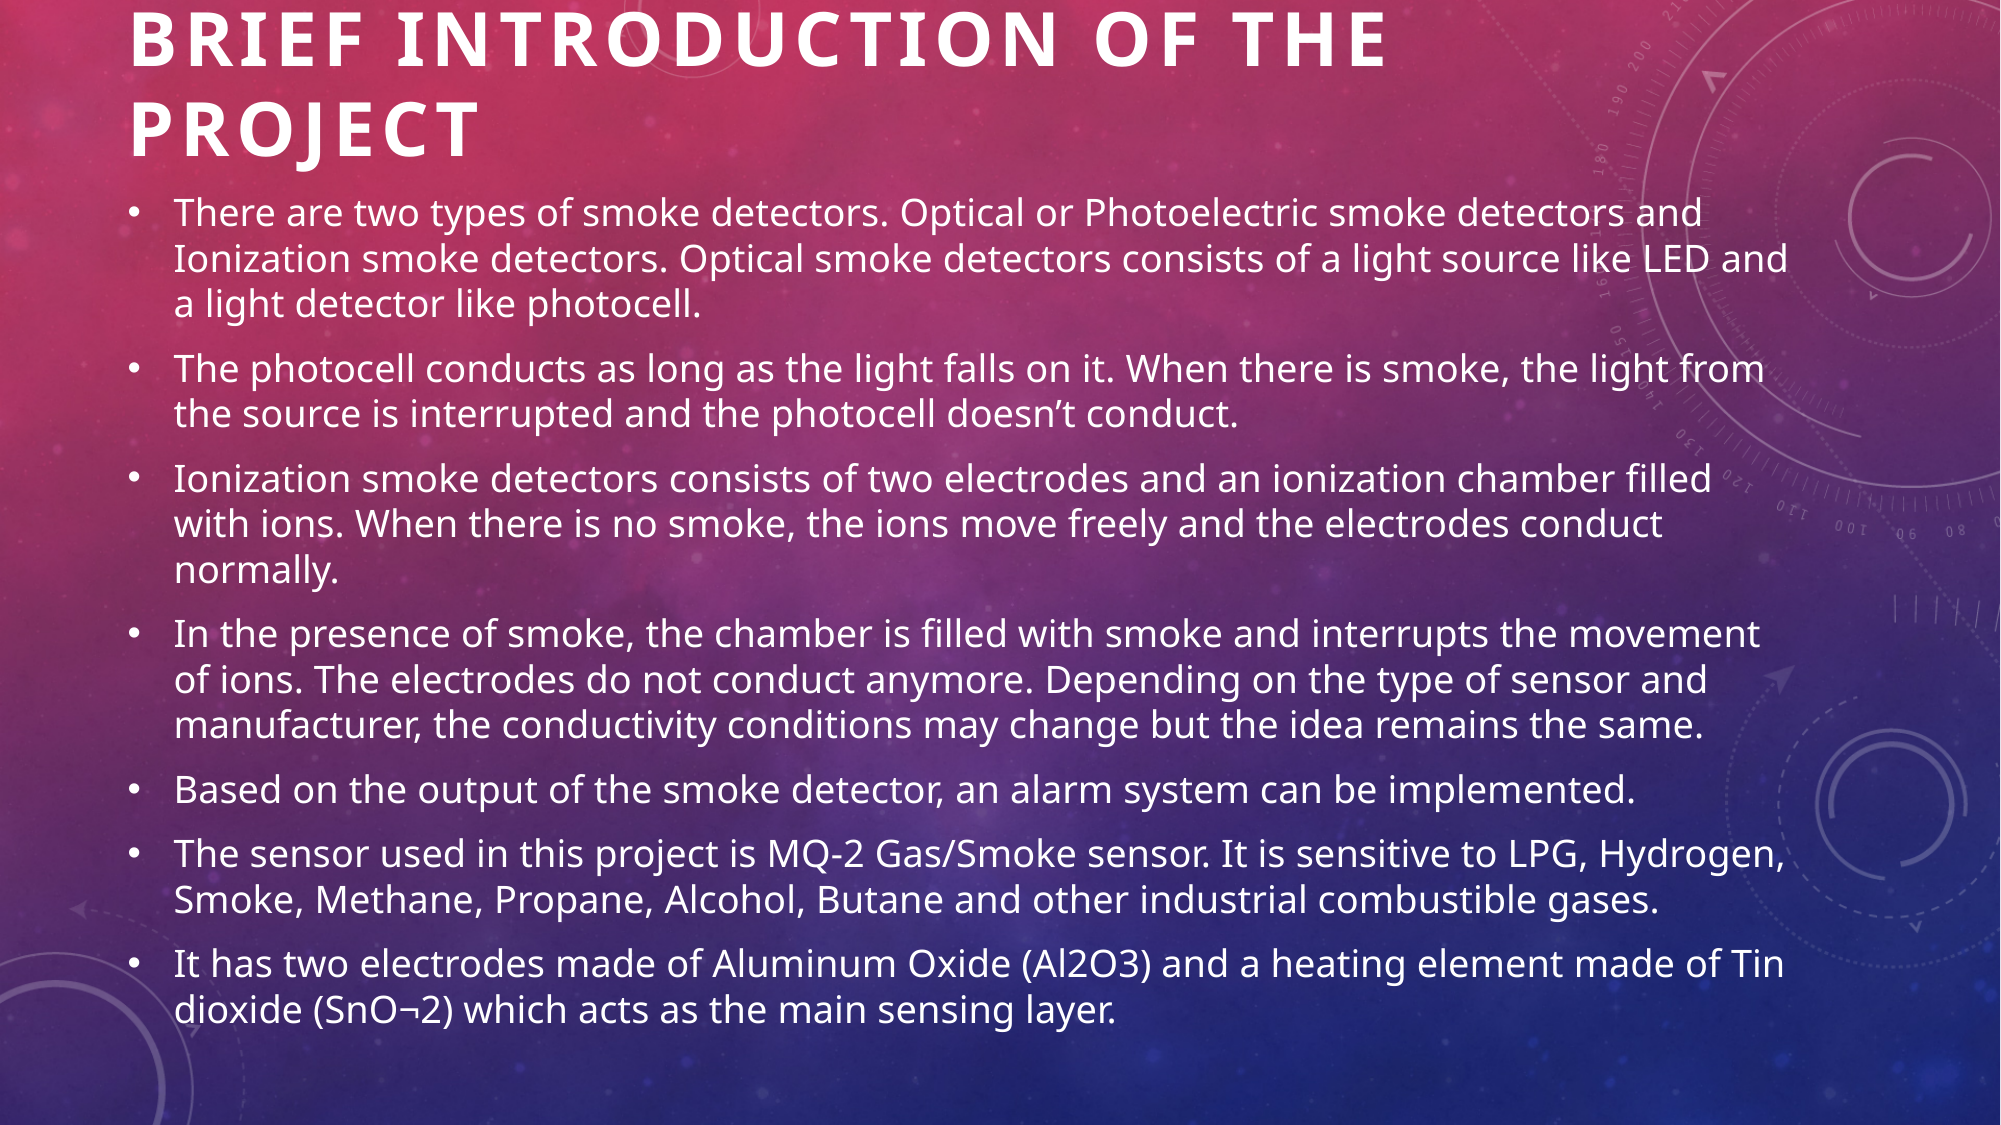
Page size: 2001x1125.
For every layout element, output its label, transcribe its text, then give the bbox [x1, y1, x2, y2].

title Brief introduction of the project [112, 1, 1516, 163]
list There are two types of smoke detectors. Optical or Photoelectric smoke detectors and Ionization smoke detectors. Optical smoke detectors consists of a light source like LED and a light detector like photocell. The photocell conducts as long as the light falls on it. When there is smoke, the light from the source is interrupted and the photocell doesn’t conduct. Ionization smoke detectors consists of two electrodes and an ionization chamber filled with ions. When there is no smoke, the ions move freely and the electrodes conduct normally. In the presence of smoke, the chamber is filled with smoke and interrupts the movement of ions. The electrodes do not conduct anymore. Depending on the type of sensor and manufacturer, the conductivity conditions may change but the idea remains the same. Based on the output of the smoke detector, an alarm system can be implemented. The sensor used in this project is MQ-2 Gas/Smoke sensor. It is sensitive to LPG, Hydrogen, Smoke, Methane, Propane, Alcohol, Butane and other industrial combustible gases. It has two electrodes made of Aluminum Oxide (Al2O3) and a heating element made of Tin dioxide (SnO¬2) which acts as the main sensing layer. [112, 176, 1810, 1043]
picture [0, 0, 2001, 1125]
